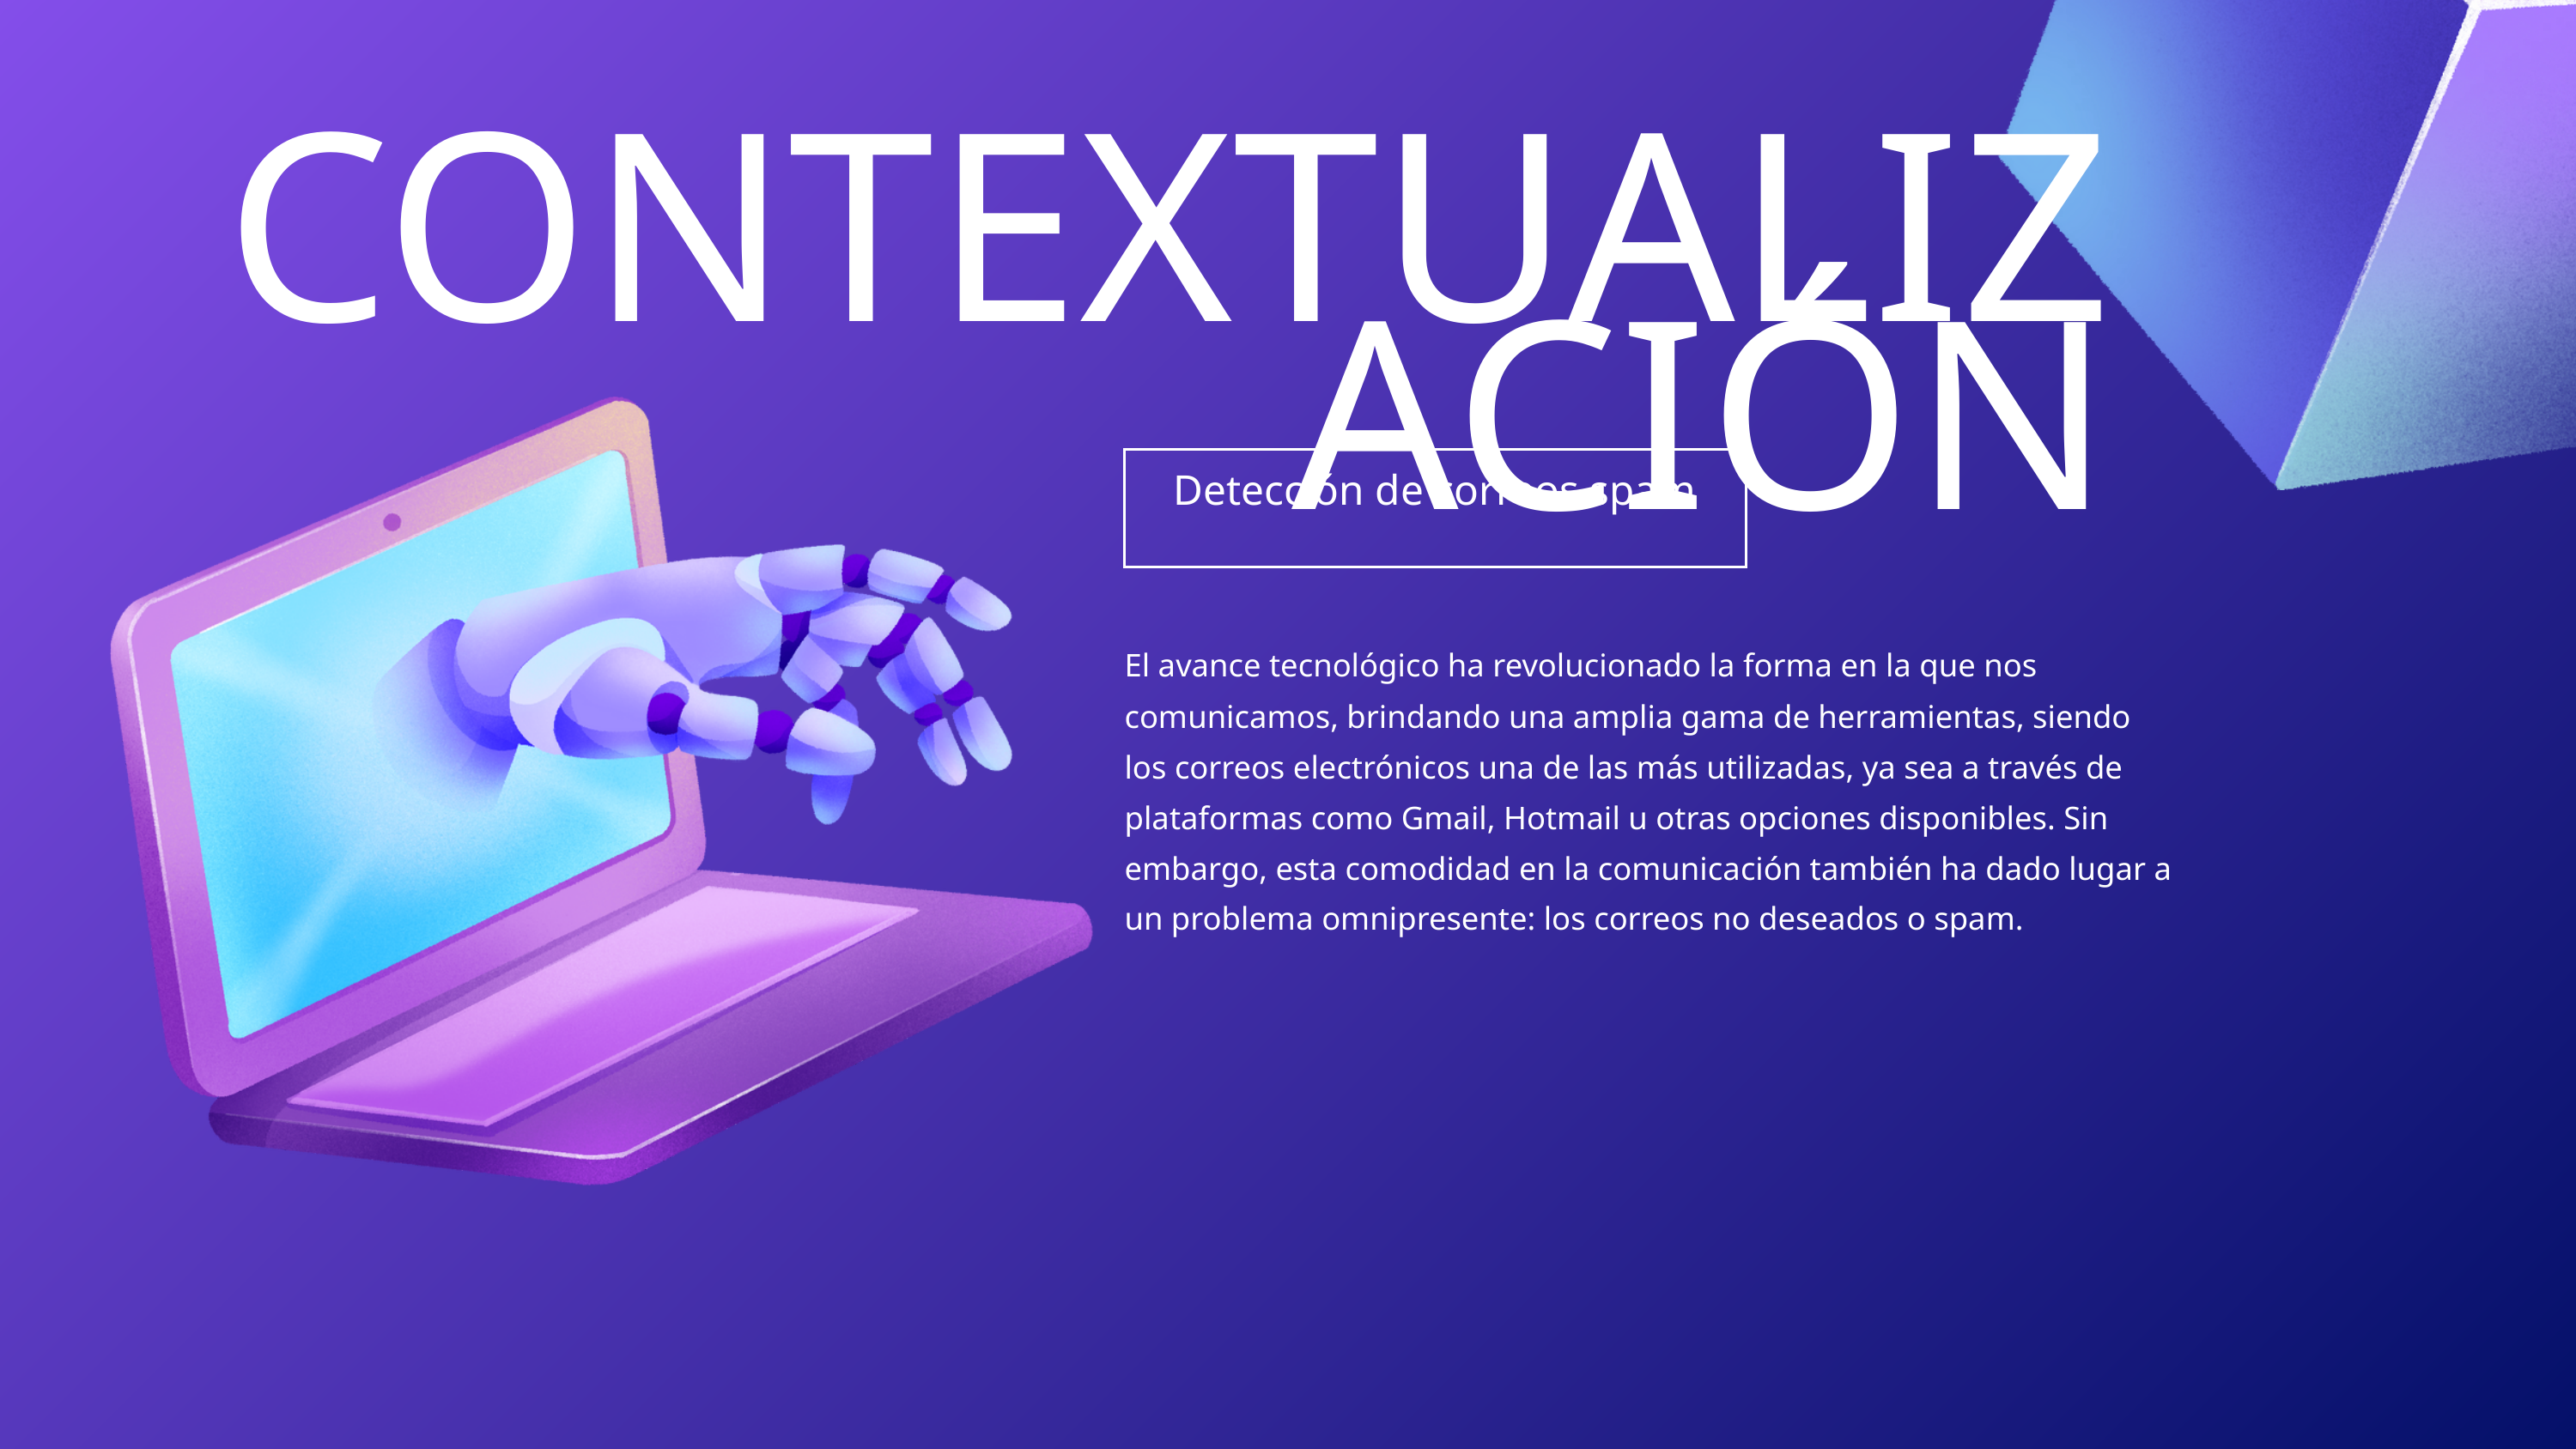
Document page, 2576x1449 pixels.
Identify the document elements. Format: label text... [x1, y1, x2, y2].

text_box CONTEXTUALIZACIÓN [171, 185, 2111, 562]
text_box [1990, 0, 2576, 490]
text_box El avance tecnológico ha revolucionado la forma en la que nos comunicamos, brindando una amplia gama de herramientas, siendo los correos electrónicos una de las más utilizadas, ya sea a través de plataformas como Gmail, Hotmail u otras opciones disponibles. Sin embargo, esta comodidad en la comunicación también ha dado lugar a un problema omnipresente: los correos no deseados o spam. [1124, 633, 2180, 937]
text_box [110, 397, 1095, 1185]
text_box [1124, 448, 1747, 567]
